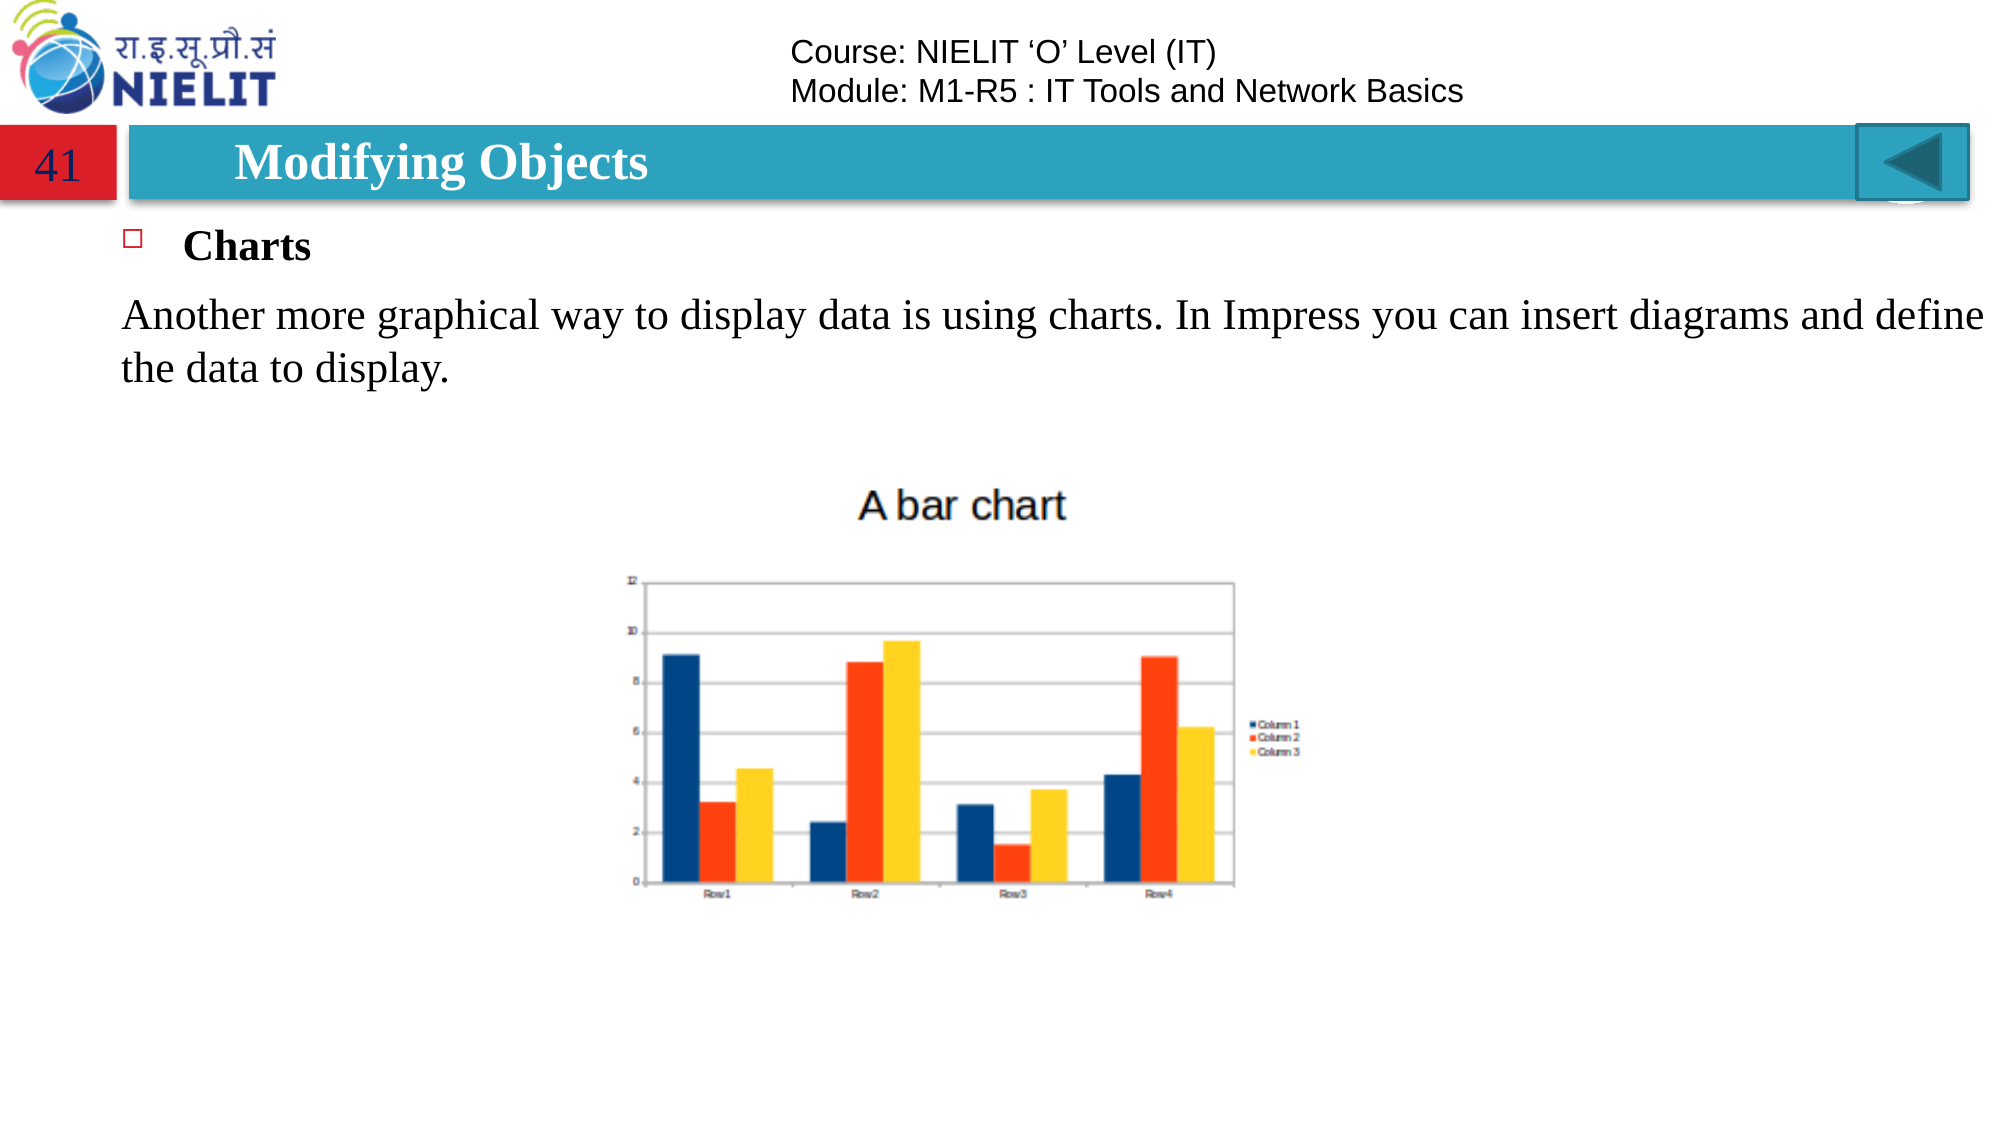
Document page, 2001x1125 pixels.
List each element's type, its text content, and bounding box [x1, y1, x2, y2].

slide_number 41 [0, 125, 117, 200]
picture [589, 464, 1319, 932]
picture [12, 0, 276, 114]
list Charts Another more graphical way to display data is using charts. In Impress you can insert diagrams and define the data to display. [103, 207, 2000, 1014]
picture [307, 10, 1891, 121]
title Modifying Objects [216, 125, 1969, 200]
